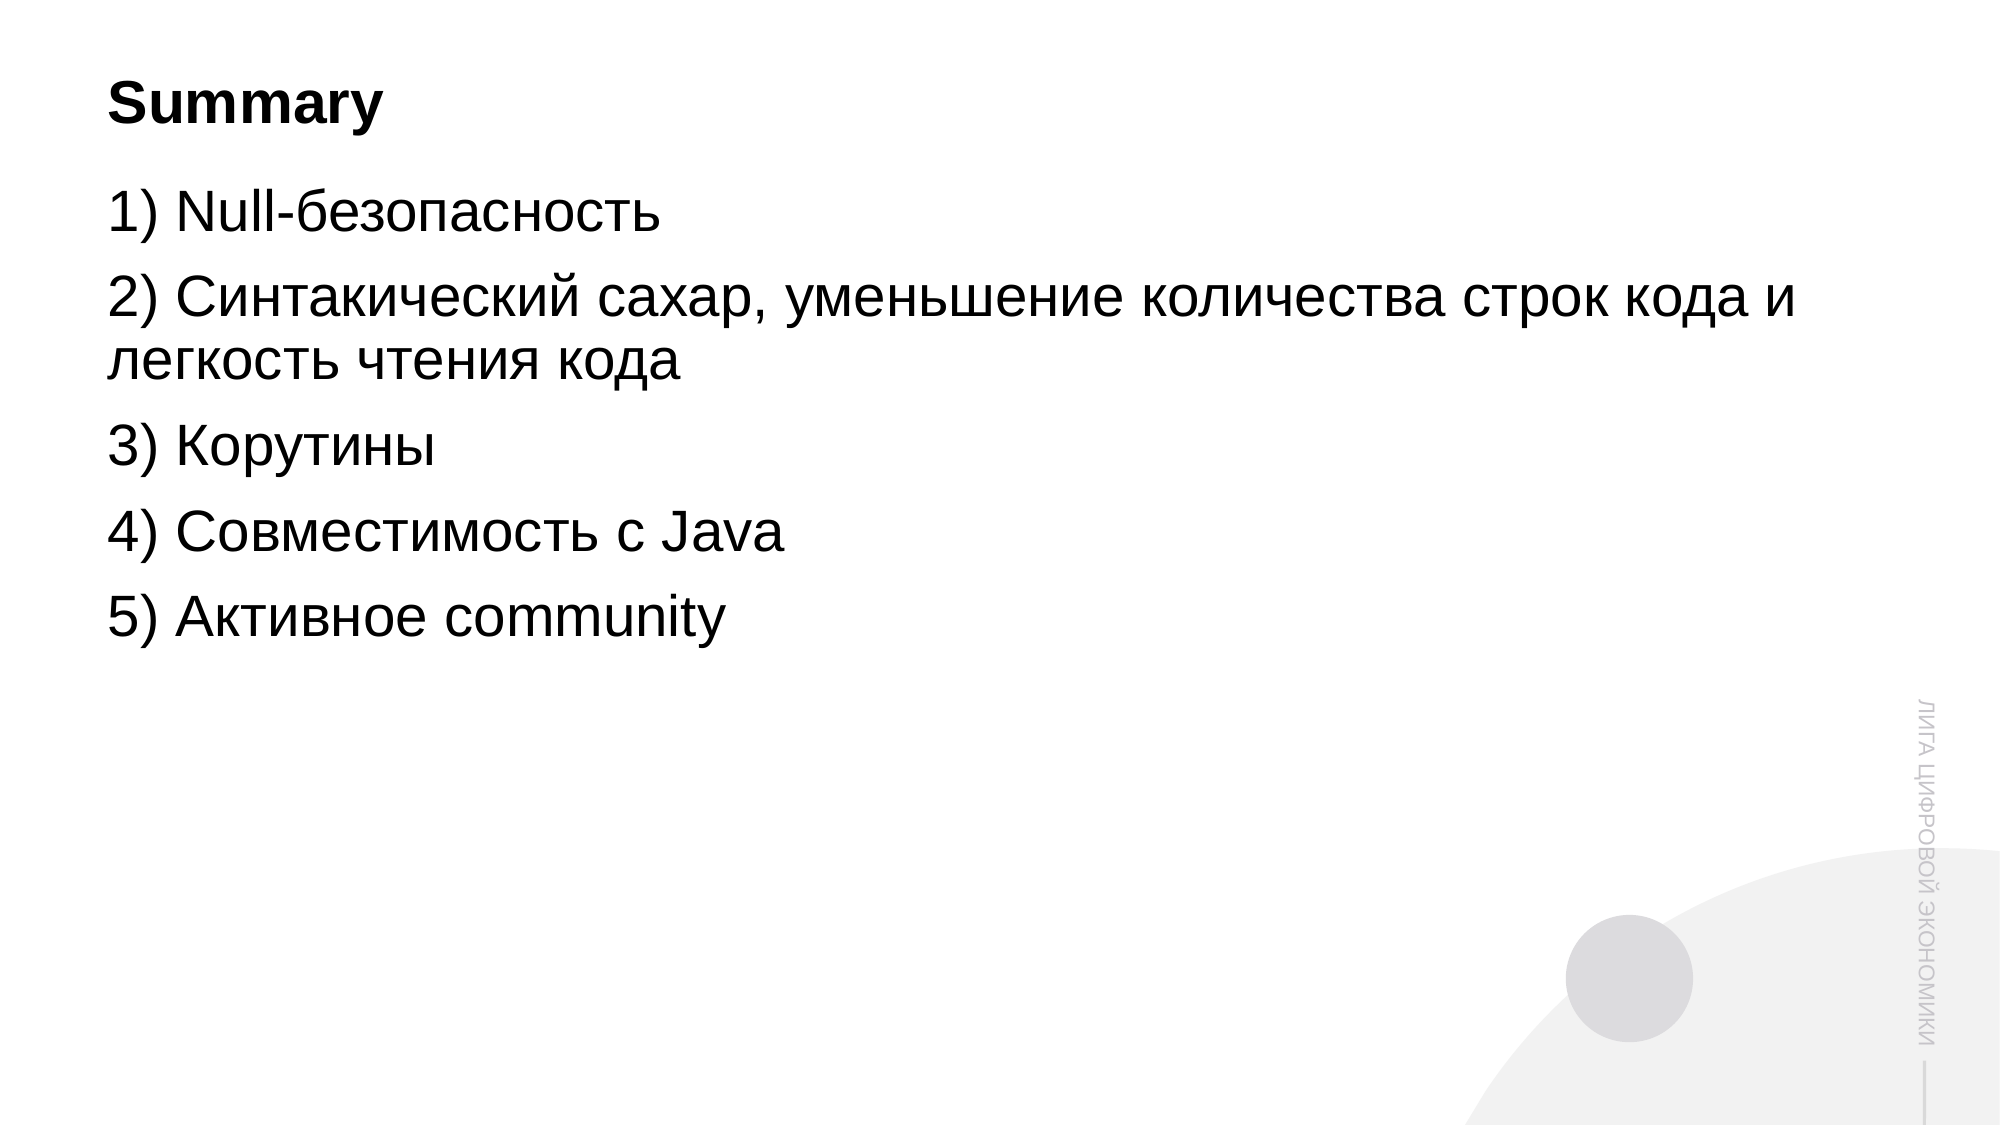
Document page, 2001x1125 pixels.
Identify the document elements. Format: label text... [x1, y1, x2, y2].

text_box Summary [93, 40, 1919, 168]
text_box 1) Null-безопасность 2) Синтакический сахар, уменьшение количества строк кода и легкость чтения кода 3) Корутины 4) Совместимость с Java 5) Активное community [93, 173, 1880, 1043]
